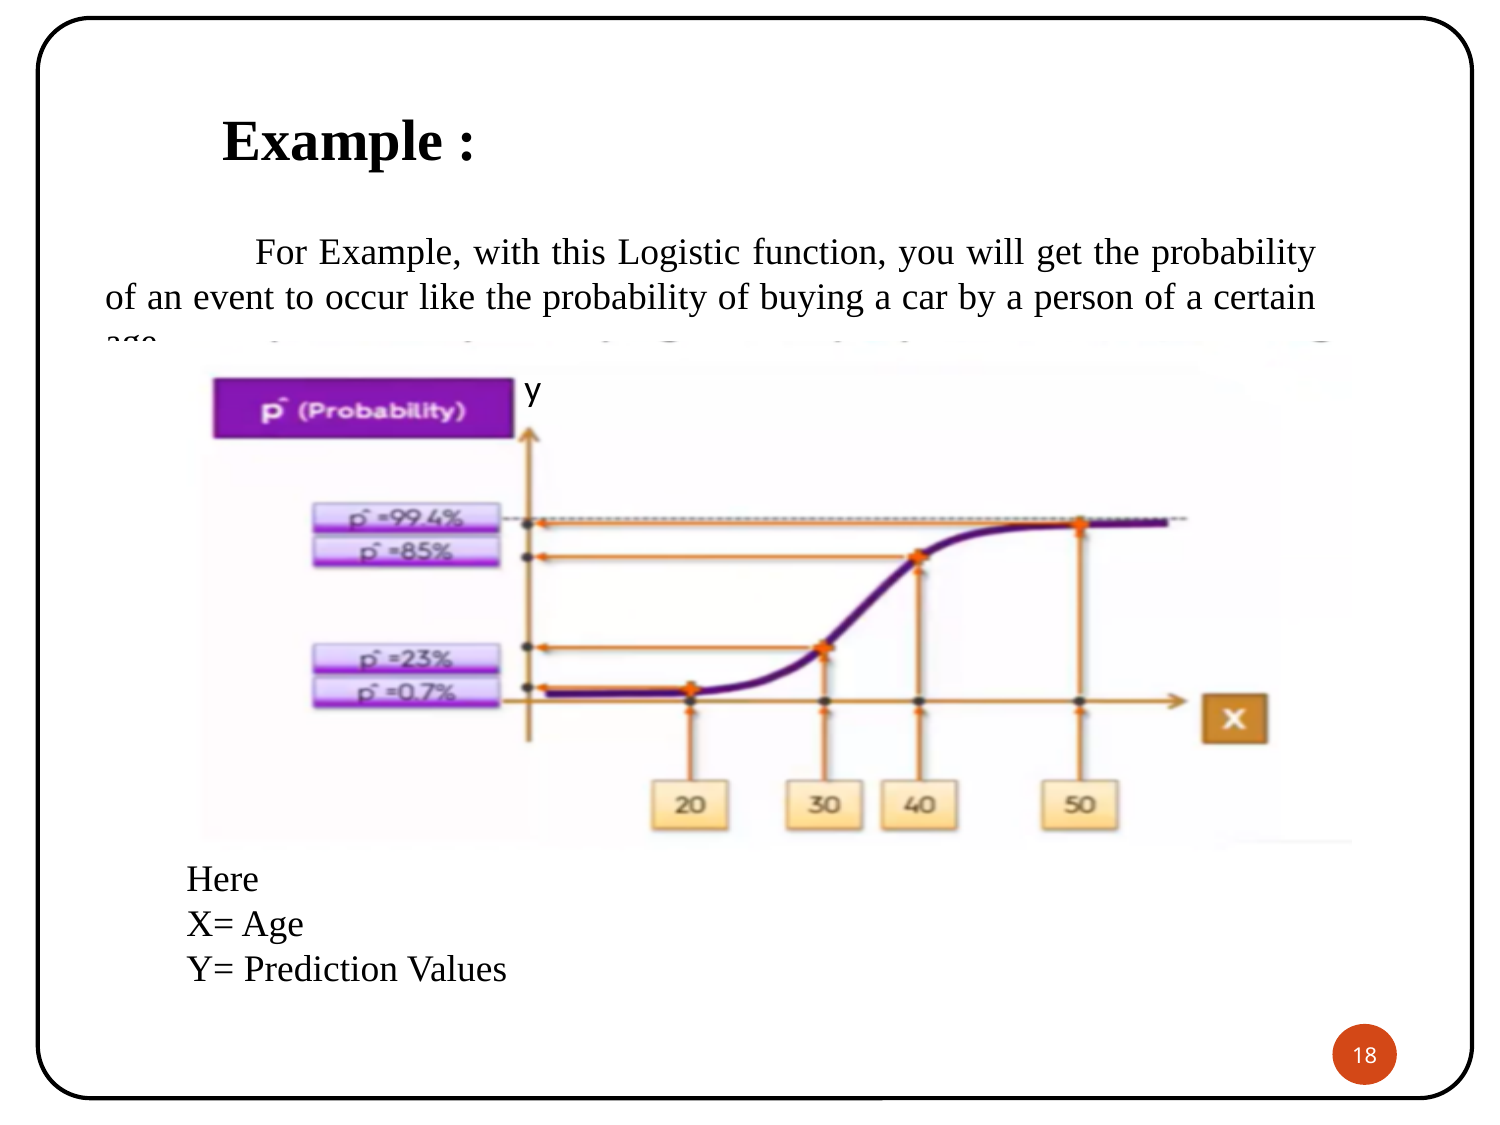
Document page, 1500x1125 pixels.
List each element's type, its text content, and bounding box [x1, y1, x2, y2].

text_box 18 [1332, 1023, 1397, 1085]
picture [90, 341, 1352, 906]
text_box For Example, with this Logistic function, you will get the probability of an event to occur like the probability of buying a car by a person of a certain age [90, 219, 1333, 341]
text_box Example : [208, 94, 510, 180]
text_box [37, 17, 1473, 1099]
text_box Here X= Age Y= Prediction Values [171, 906, 750, 997]
